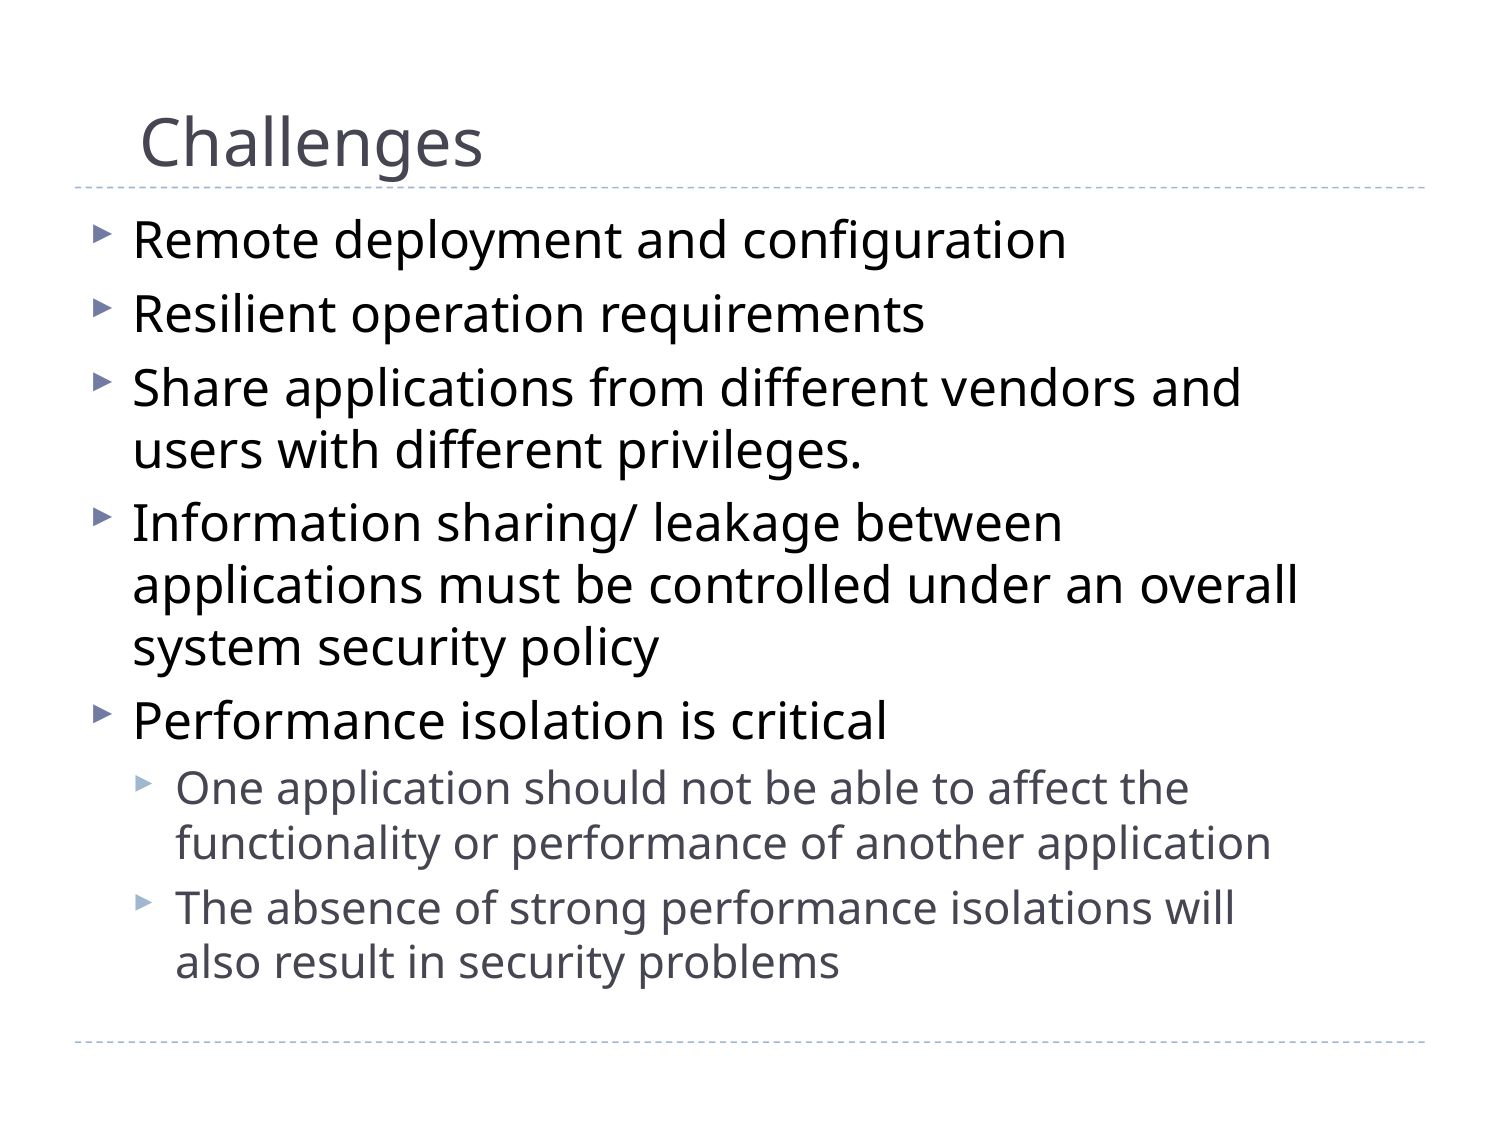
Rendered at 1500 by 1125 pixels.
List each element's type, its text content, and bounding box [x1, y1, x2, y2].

list Remote deployment and configuration Resilient operation requirements Share applications from different vendors and users with different privileges. Information sharing/ leakage between applications must be controlled under an overall system security policy Performance isolation is critical One application should not be able to affect the functionality or performance of another application The absence of strong performance isolations will also result in security problems [75, 200, 1350, 1010]
title Challenges [125, 24, 1338, 188]
